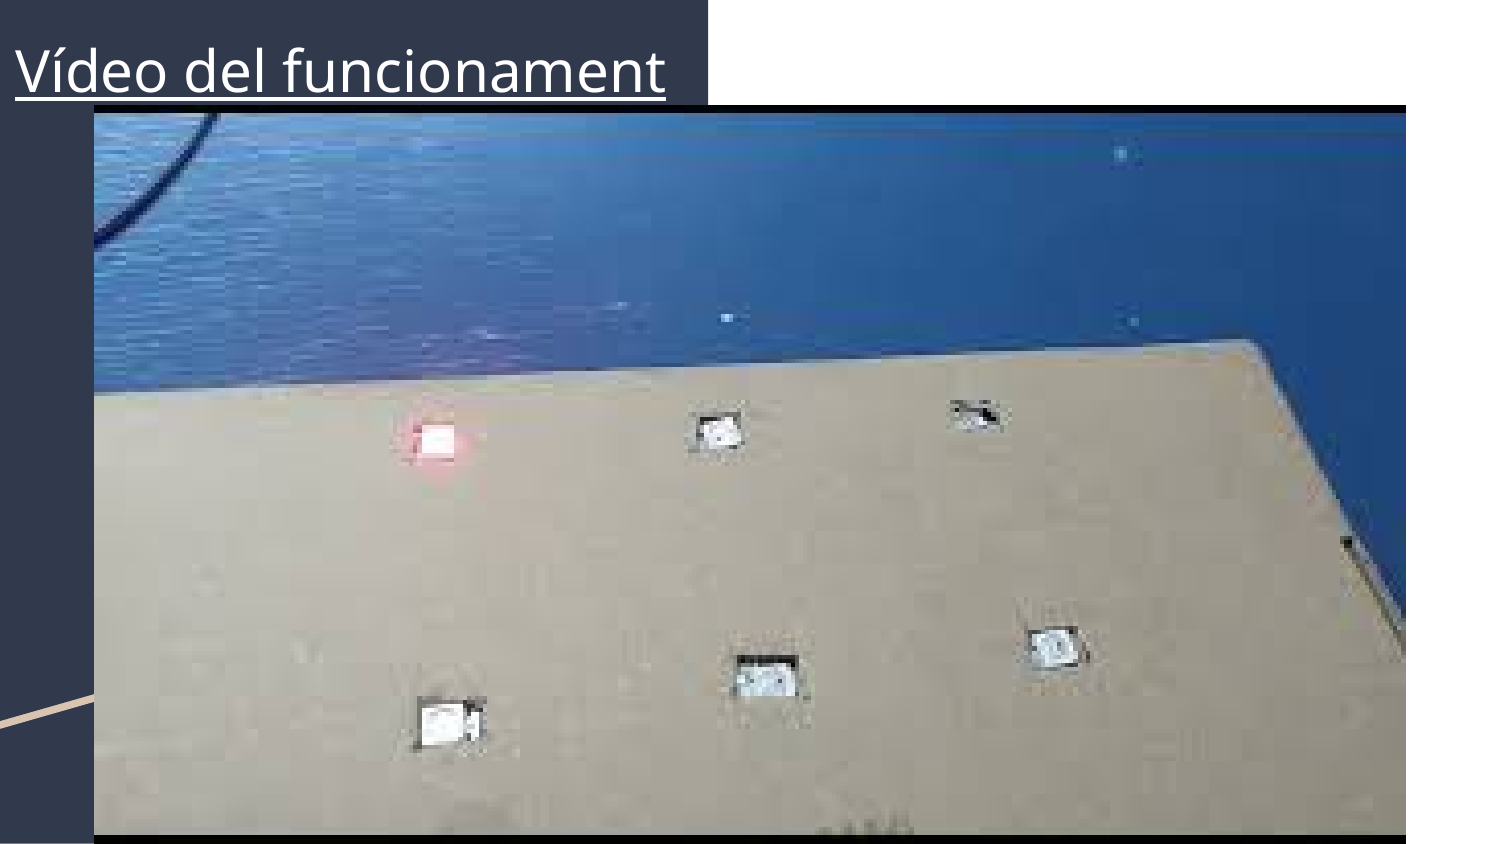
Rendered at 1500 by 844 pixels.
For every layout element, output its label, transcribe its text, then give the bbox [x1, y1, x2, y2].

title Vídeo del funcionament [0, 19, 915, 431]
picture [93, 105, 1406, 844]
